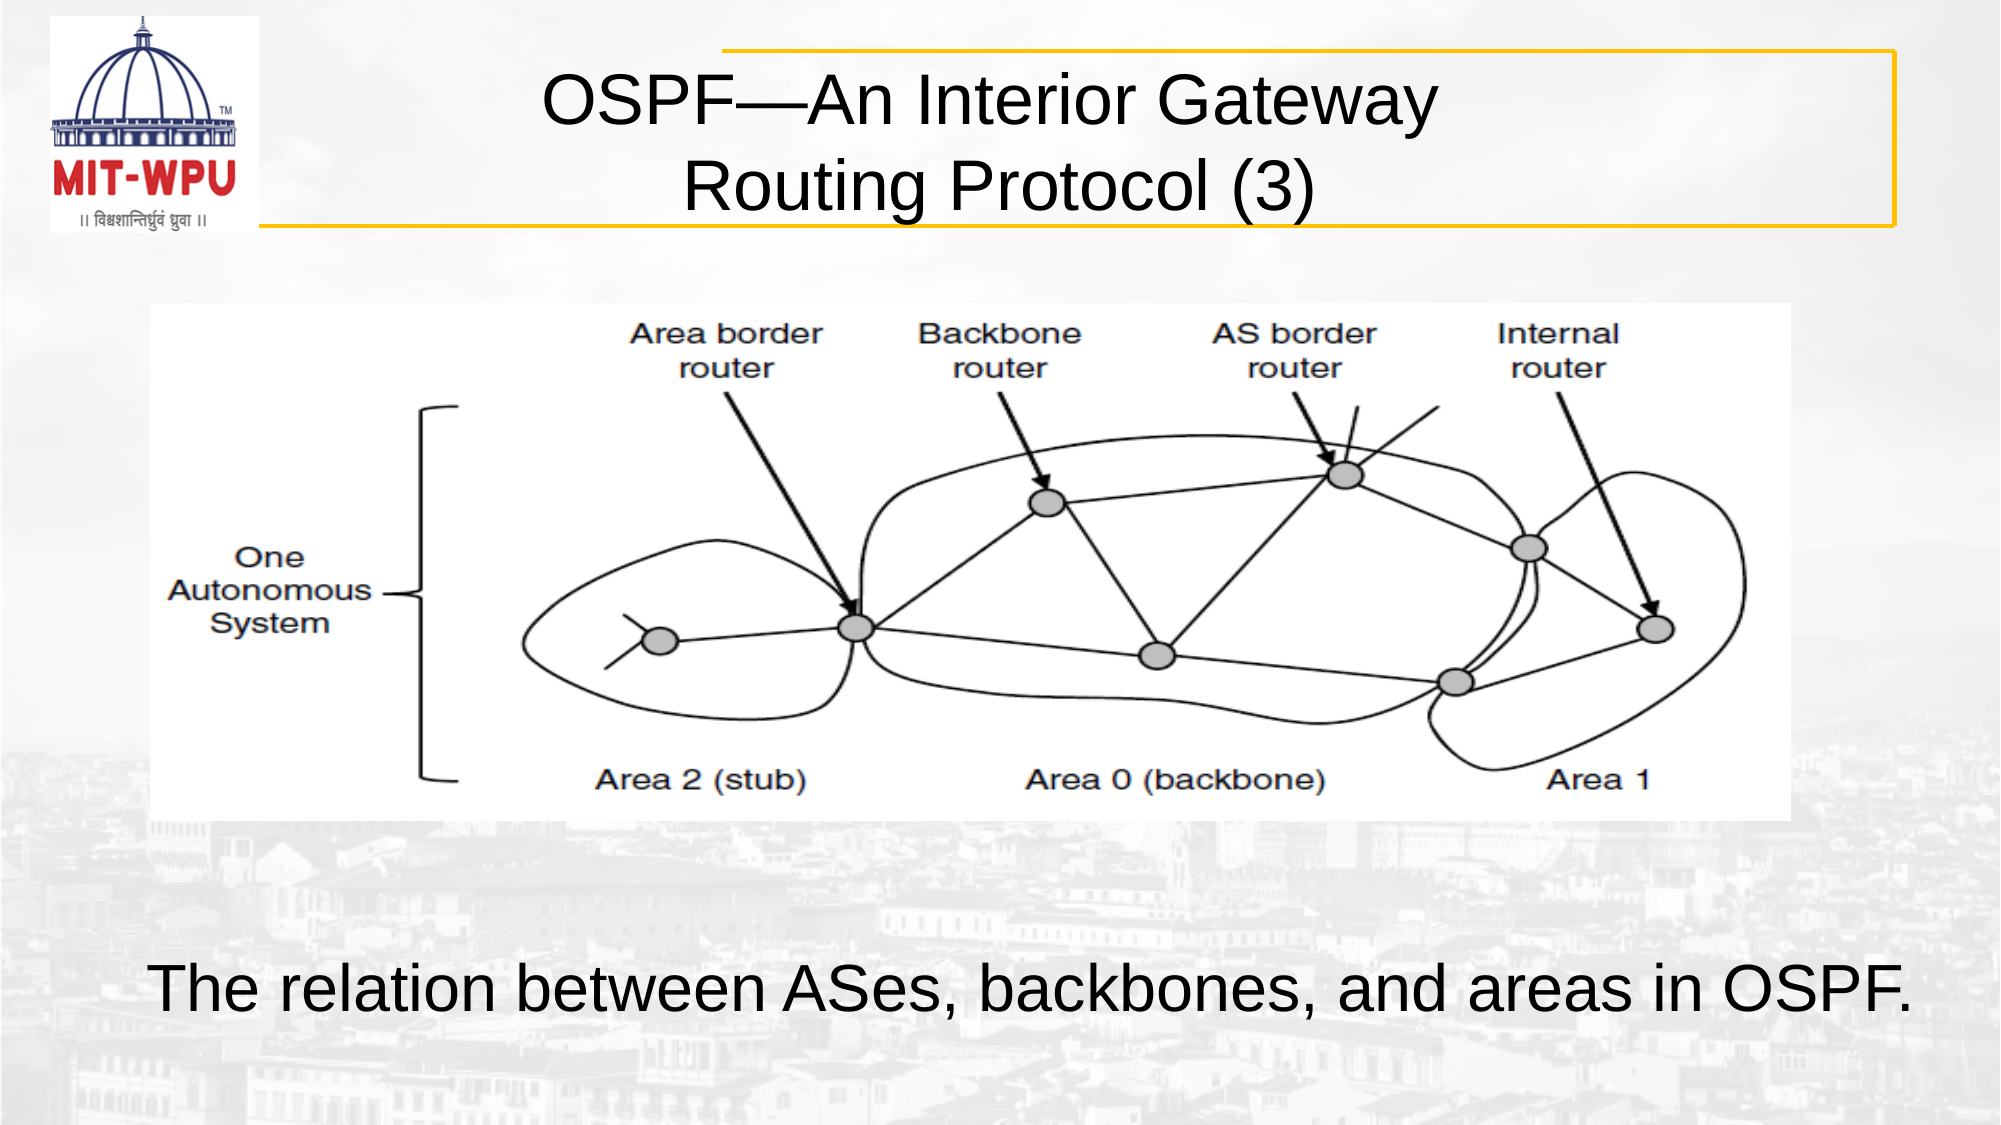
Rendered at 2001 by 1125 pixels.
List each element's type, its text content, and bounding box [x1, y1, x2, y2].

picture [50, 16, 259, 233]
list The relation between ASes, backbones, and areas in OSPF. [62, 937, 2000, 1075]
title OSPF—An Interior Gateway Routing Protocol (3) [99, 45, 1900, 233]
picture [150, 303, 1791, 822]
